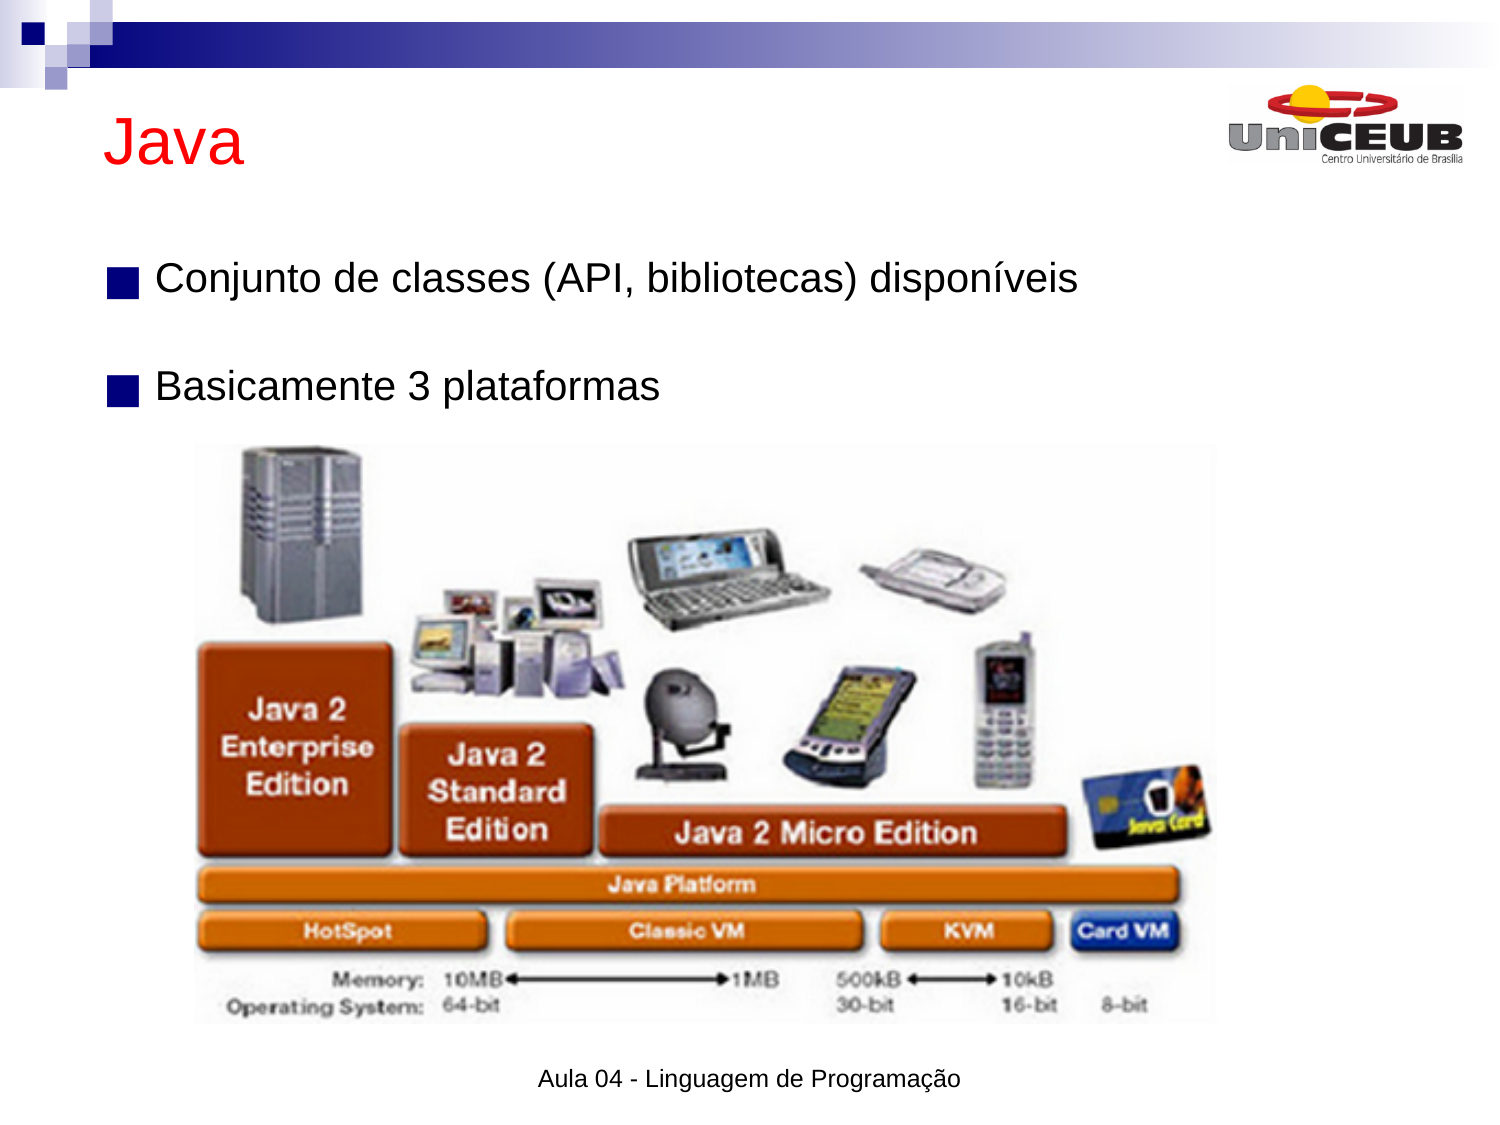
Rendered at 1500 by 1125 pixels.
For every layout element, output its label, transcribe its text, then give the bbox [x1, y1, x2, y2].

list Conjunto de classes (API, bibliotecas) disponíveis Basicamente 3 plataformas [64, 243, 1317, 541]
text_box Java [88, 90, 658, 187]
picture [1227, 83, 1464, 165]
footer Aula 04 - Linguagem de Programação [512, 1032, 988, 1100]
picture [194, 444, 1217, 1024]
